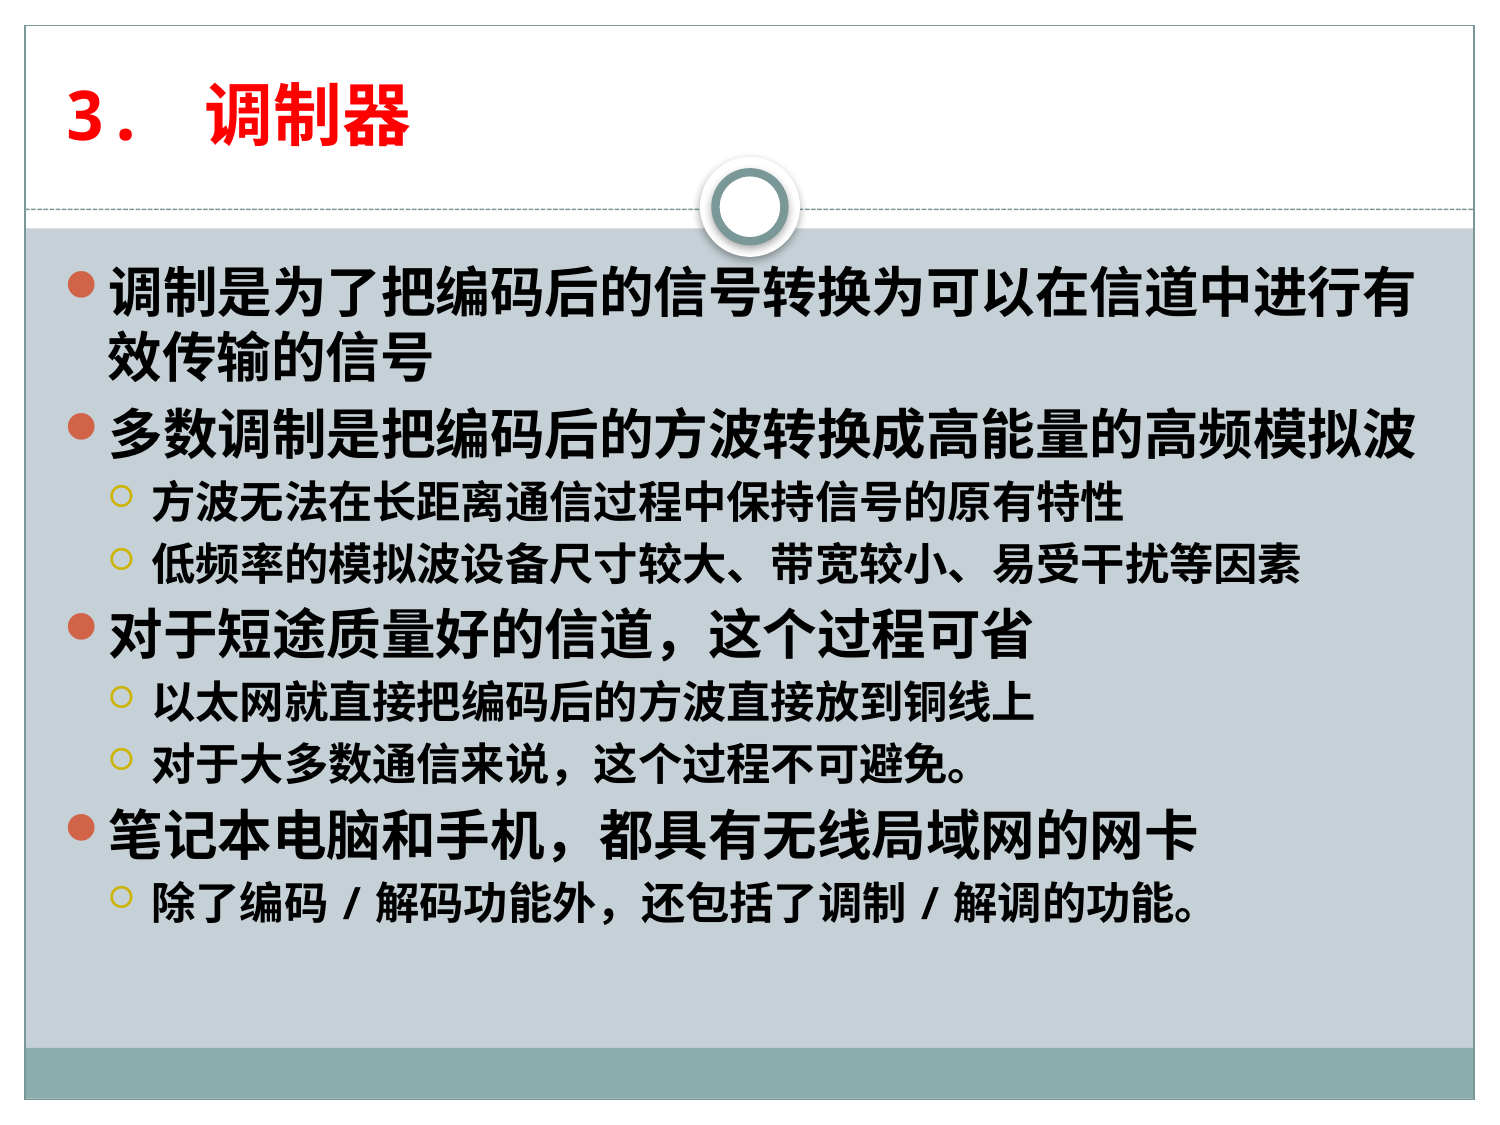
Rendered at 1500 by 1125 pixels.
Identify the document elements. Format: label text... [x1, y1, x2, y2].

list 调制是为了把编码后的信号转换为可以在信道中进行有效传输的信号 多数调制是把编码后的方波转换成高能量的高频模拟波 方波无法在长距离通信过程中保持信号的原有特性 低频率的模拟波设备尺寸较大、带宽较小、易受干扰等因素 对于短途质量好的信道，这个过程可省 以太网就直接把编码后的方波直接放到铜线上 对于大多数通信来说，这个过程不可避免。 笔记本电脑和手机，都具有无线局域网的网卡 除了编码/解码功能外，还包括了调制/解调的功能。 [49, 250, 1445, 1001]
title 3. 调制器 [49, 37, 1450, 162]
